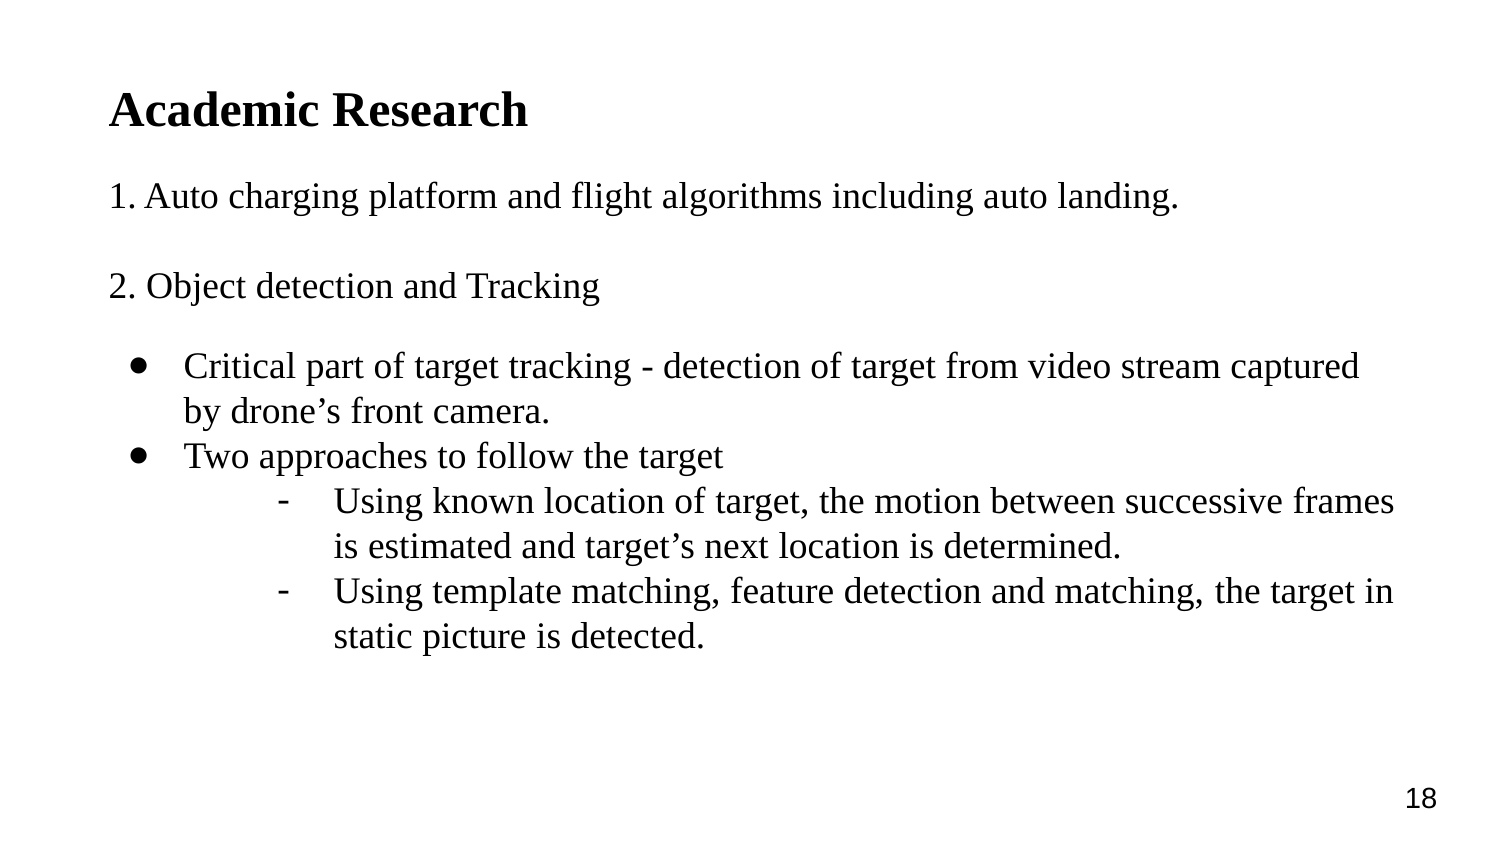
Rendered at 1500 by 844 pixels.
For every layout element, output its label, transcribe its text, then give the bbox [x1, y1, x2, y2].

text_box [109, 124, 1390, 765]
text_box Academic Research 1. Auto charging platform and flight algorithms including auto landing. 2. Object detection and Tracking Critical part of target tracking - detection of target from video stream captured by drone’s front camera. Two approaches to follow the target Using known location of target, the motion between successive frames is estimated and target’s next location is determined. Using template matching, feature detection and matching, the target in static picture is detected. [93, 61, 1413, 789]
slide_number 18 [1389, 764, 1480, 830]
